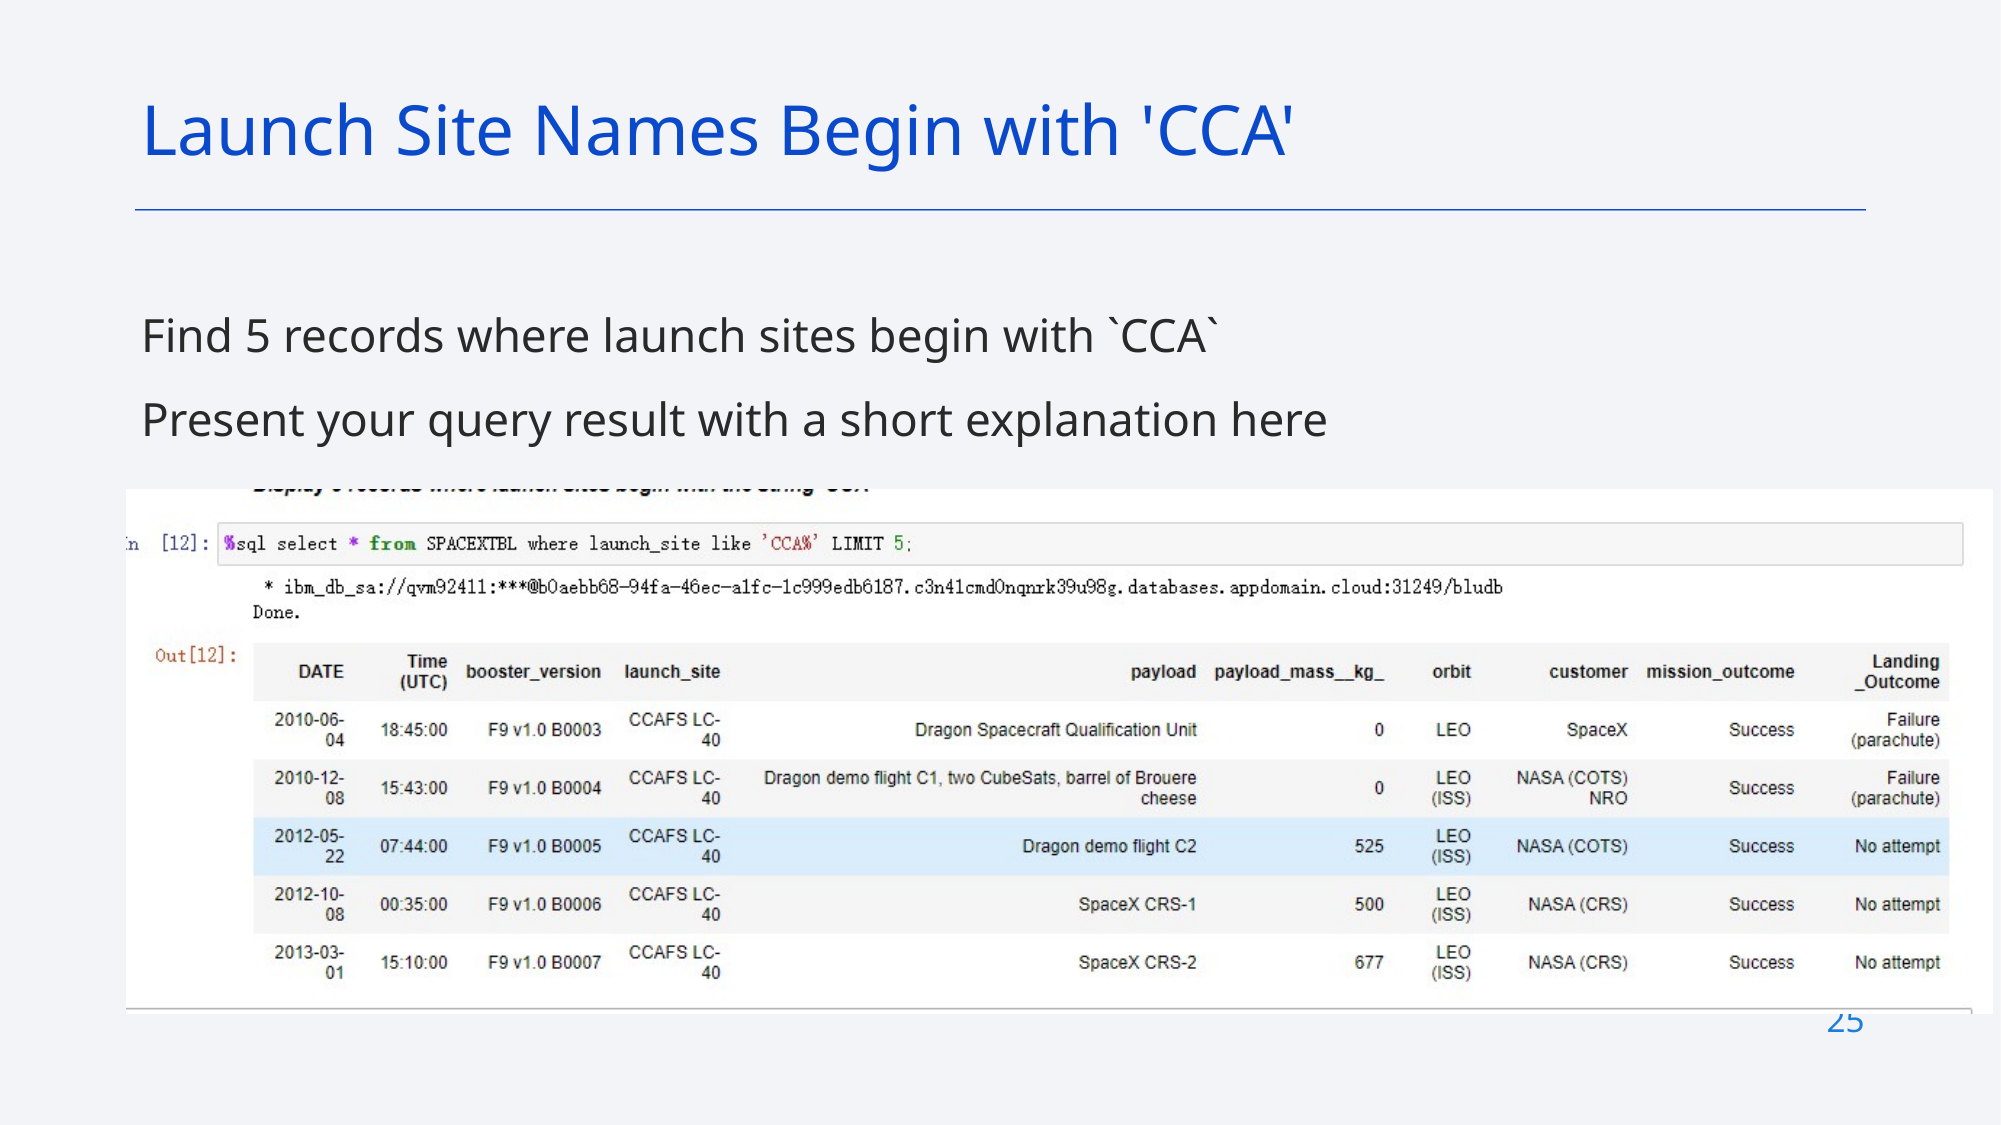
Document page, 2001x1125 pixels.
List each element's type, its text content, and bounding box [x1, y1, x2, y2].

text_box Launch Site Names Begin with 'CCA' [126, 88, 1852, 179]
slide_number 25 [1429, 1014, 1880, 1055]
picture [0, 0, 2001, 1125]
list Find 5 records where launch sites begin with `CCA` Present your query result with a short explanation here [126, 299, 1725, 489]
